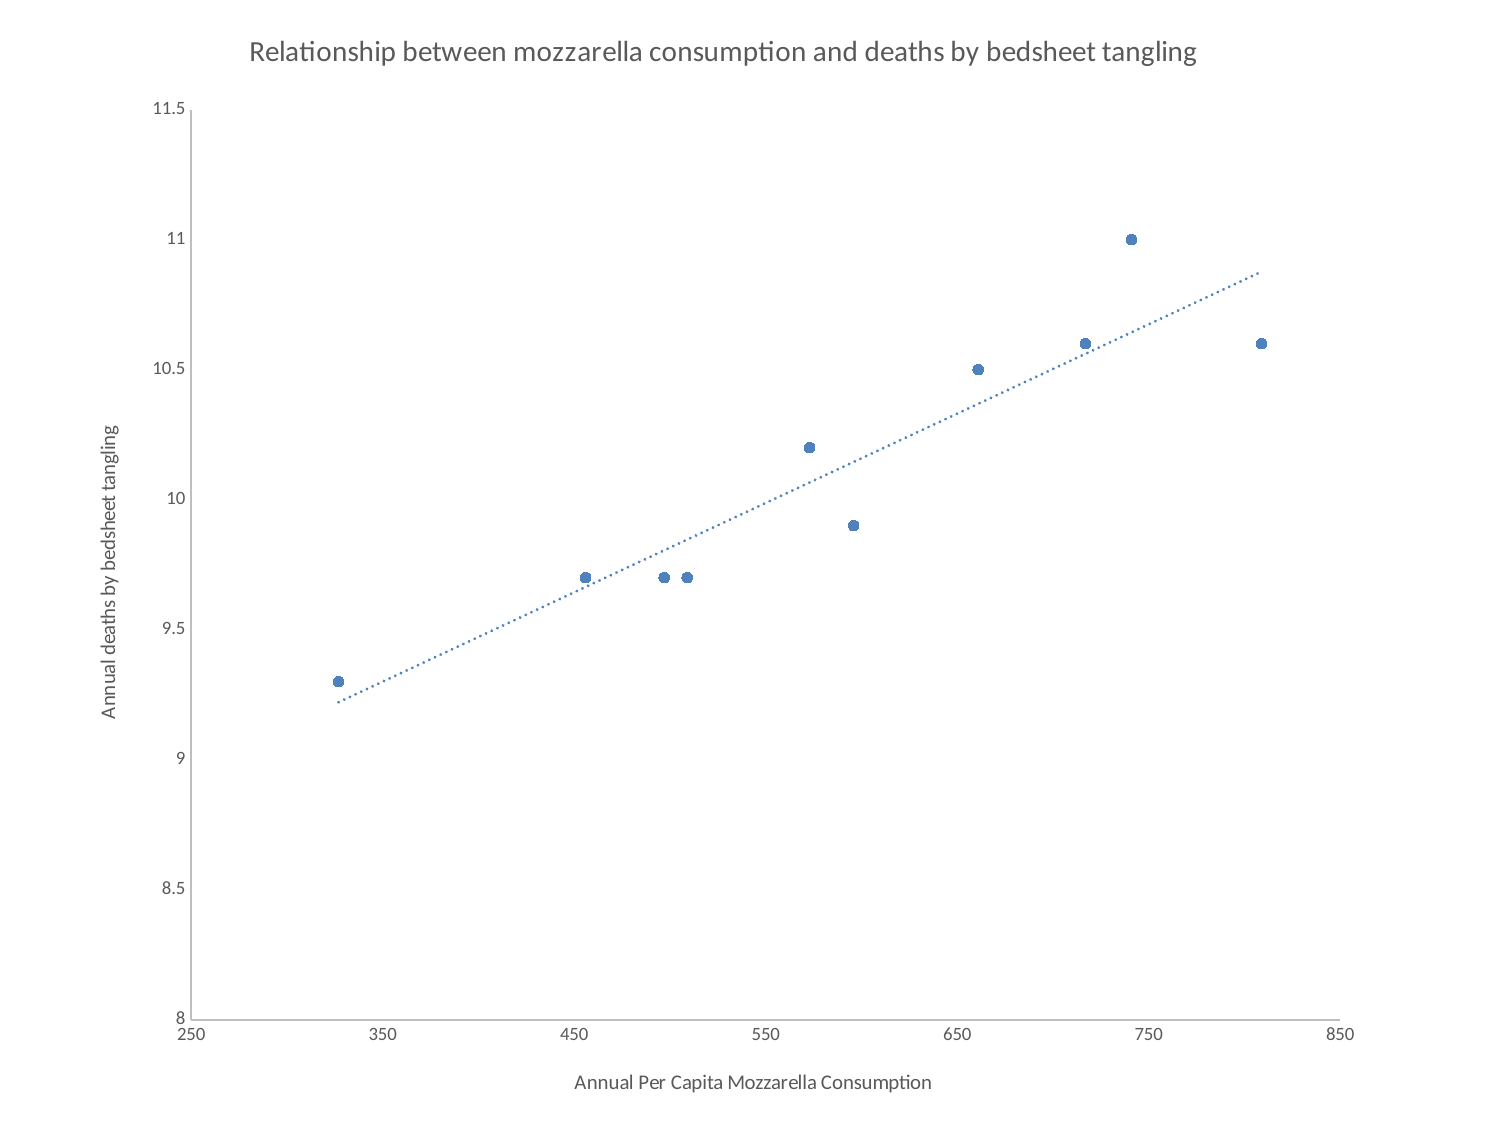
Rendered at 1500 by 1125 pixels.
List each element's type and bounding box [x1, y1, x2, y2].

chart [66, 0, 1381, 1125]
